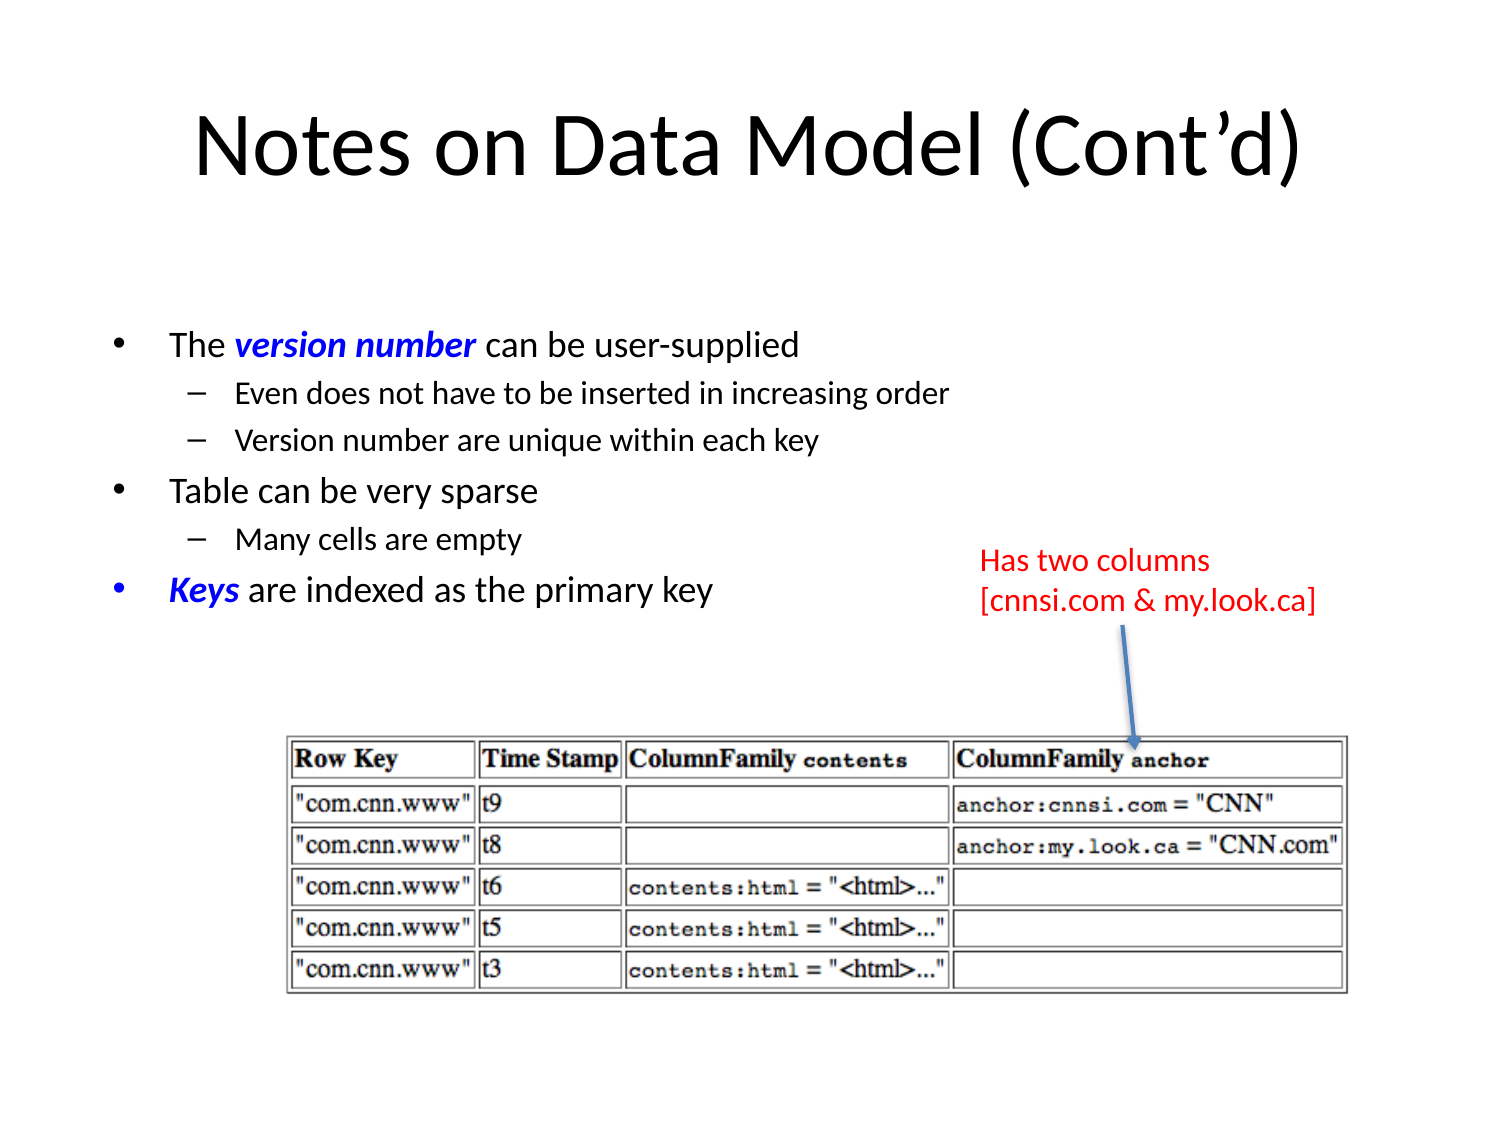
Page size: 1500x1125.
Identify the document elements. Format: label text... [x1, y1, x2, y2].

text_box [1122, 624, 1136, 751]
picture [280, 726, 1363, 1004]
text_box Has two columns [cnnsi.com & my.look.ca] [965, 531, 1363, 626]
list The version number can be user-supplied Even does not have to be inserted in increasing order Version number are unique within each key Table can be very sparse Many cells are empty Keys are indexed as the primary key [97, 312, 1335, 659]
title Notes on Data Model (Cont’d) [75, 45, 1425, 233]
